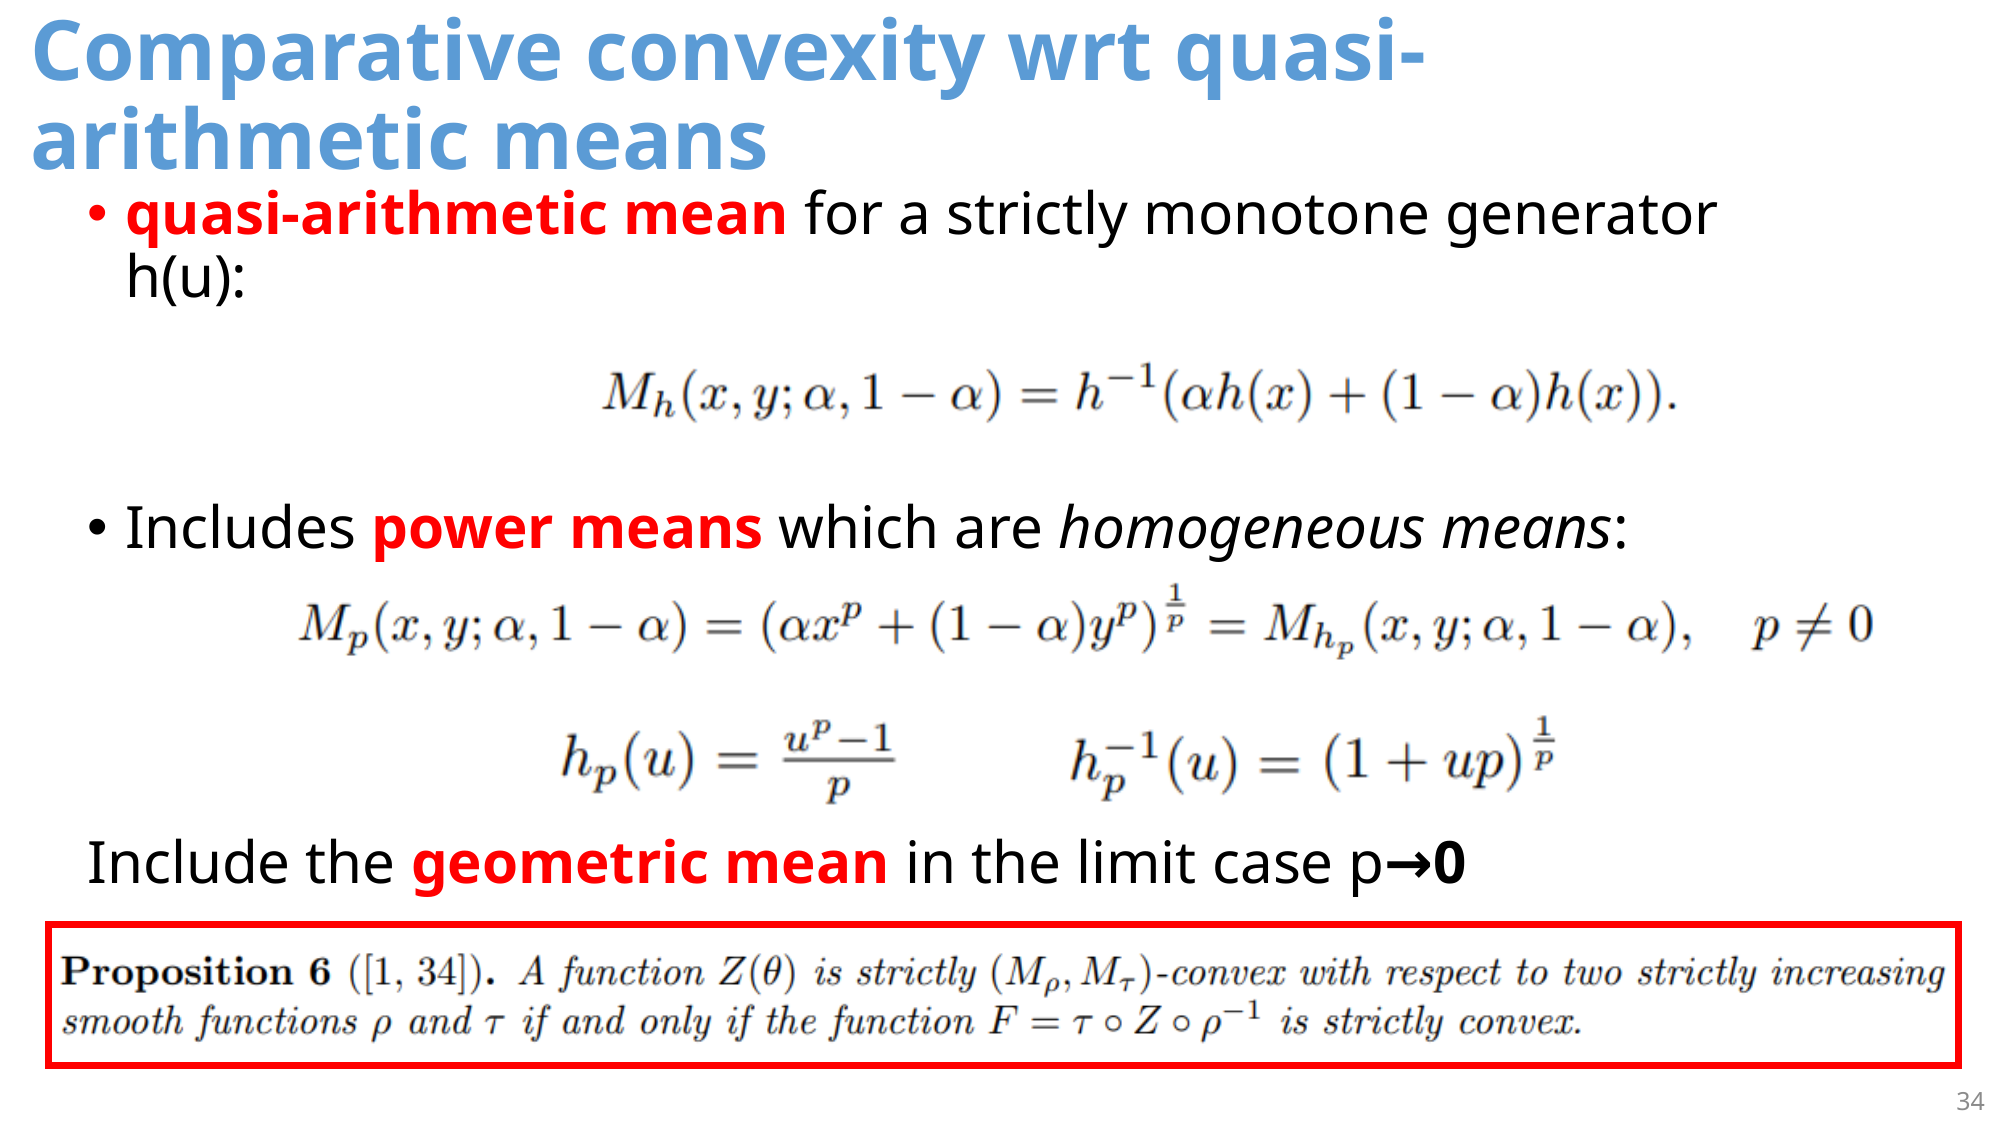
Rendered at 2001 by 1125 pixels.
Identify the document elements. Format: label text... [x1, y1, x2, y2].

list quasi-arithmetic mean for a strictly monotone generator h(u): Includes power means which are homogeneous means: Include the geometric mean in the limit case p→0 [72, 176, 1798, 923]
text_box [1067, 701, 1564, 830]
picture [593, 334, 1687, 443]
text_box [48, 923, 1960, 1066]
picture [48, 940, 1959, 1055]
slide_number 34 [1848, 1072, 2000, 1125]
picture [277, 570, 1904, 699]
picture [555, 716, 903, 818]
title Comparative convexity wrt quasi-arithmetic means [15, 0, 1843, 207]
